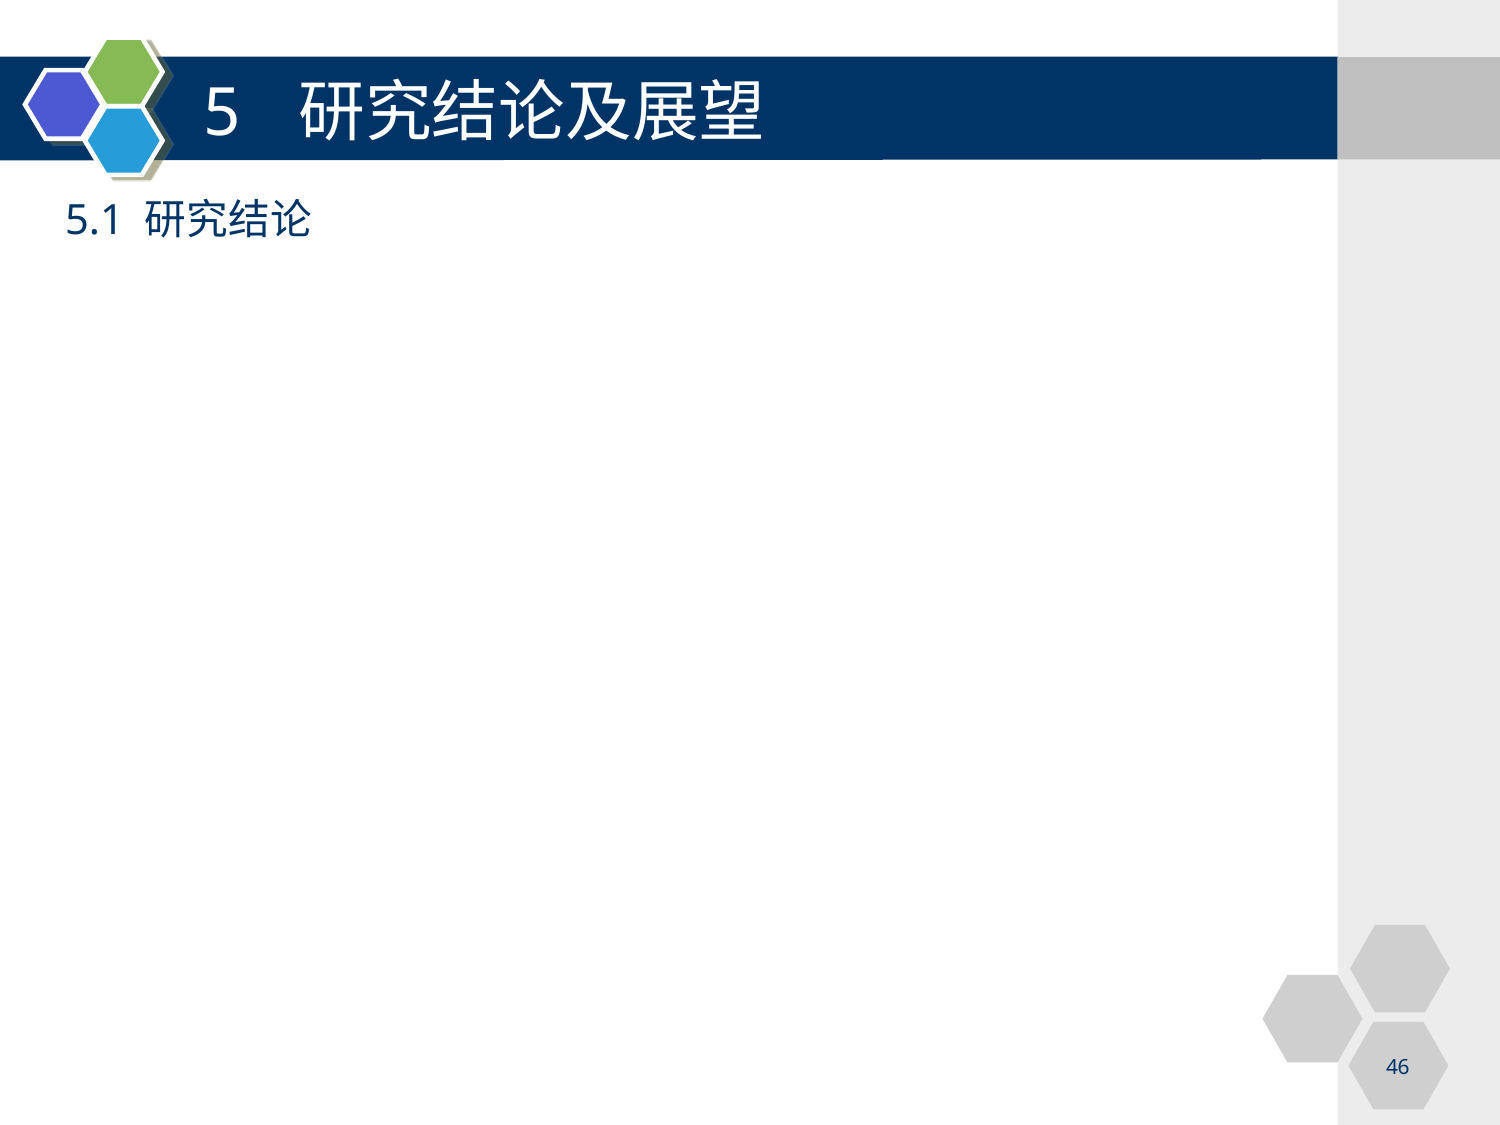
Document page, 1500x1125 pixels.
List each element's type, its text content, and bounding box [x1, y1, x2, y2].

slide_number 46 [1360, 1045, 1436, 1084]
text_box 5 研究结论及展望 [187, 62, 1300, 155]
text_box 5.1 研究结论 [49, 174, 1176, 244]
